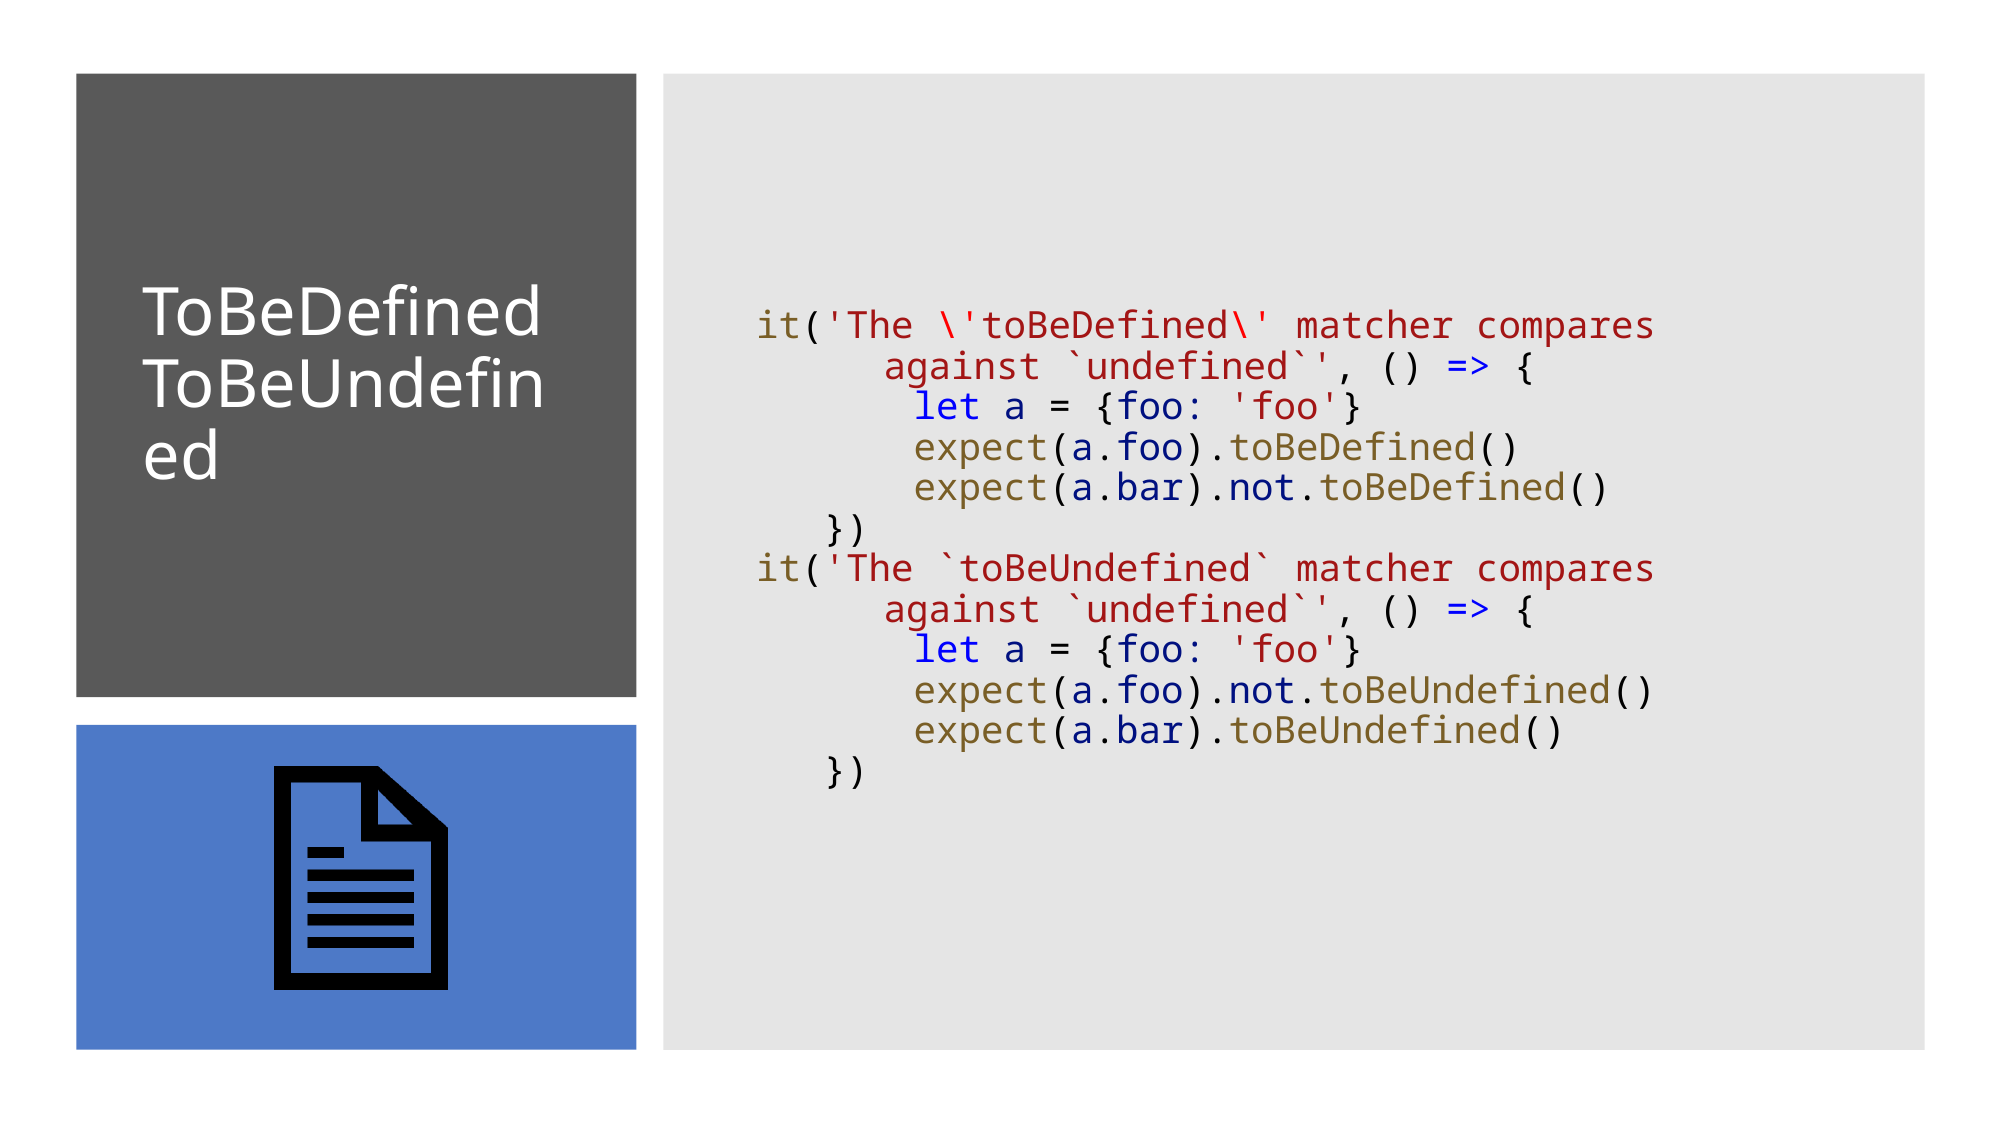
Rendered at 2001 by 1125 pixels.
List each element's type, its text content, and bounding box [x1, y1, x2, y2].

text_box [662, 72, 1926, 1051]
picture [226, 743, 495, 1012]
title ToBeDefined ToBeUndefined [127, 120, 595, 652]
text_box [75, 724, 637, 1051]
text_box [75, 72, 637, 698]
list it('The \'toBeDefined\' matcher compares against `undefined`', () => { let a = {foo: 'foo'} expect(a.foo).toBeDefined() expect(a.bar).not.toBeDefined() }) it('The `toBeUndefined` matcher compares against `undefined`', () => { let a = {foo: 'foo'} expect(a.foo).not.toBeUndefined() expect(a.bar).toBeUndefined() }) [718, 112, 1873, 986]
